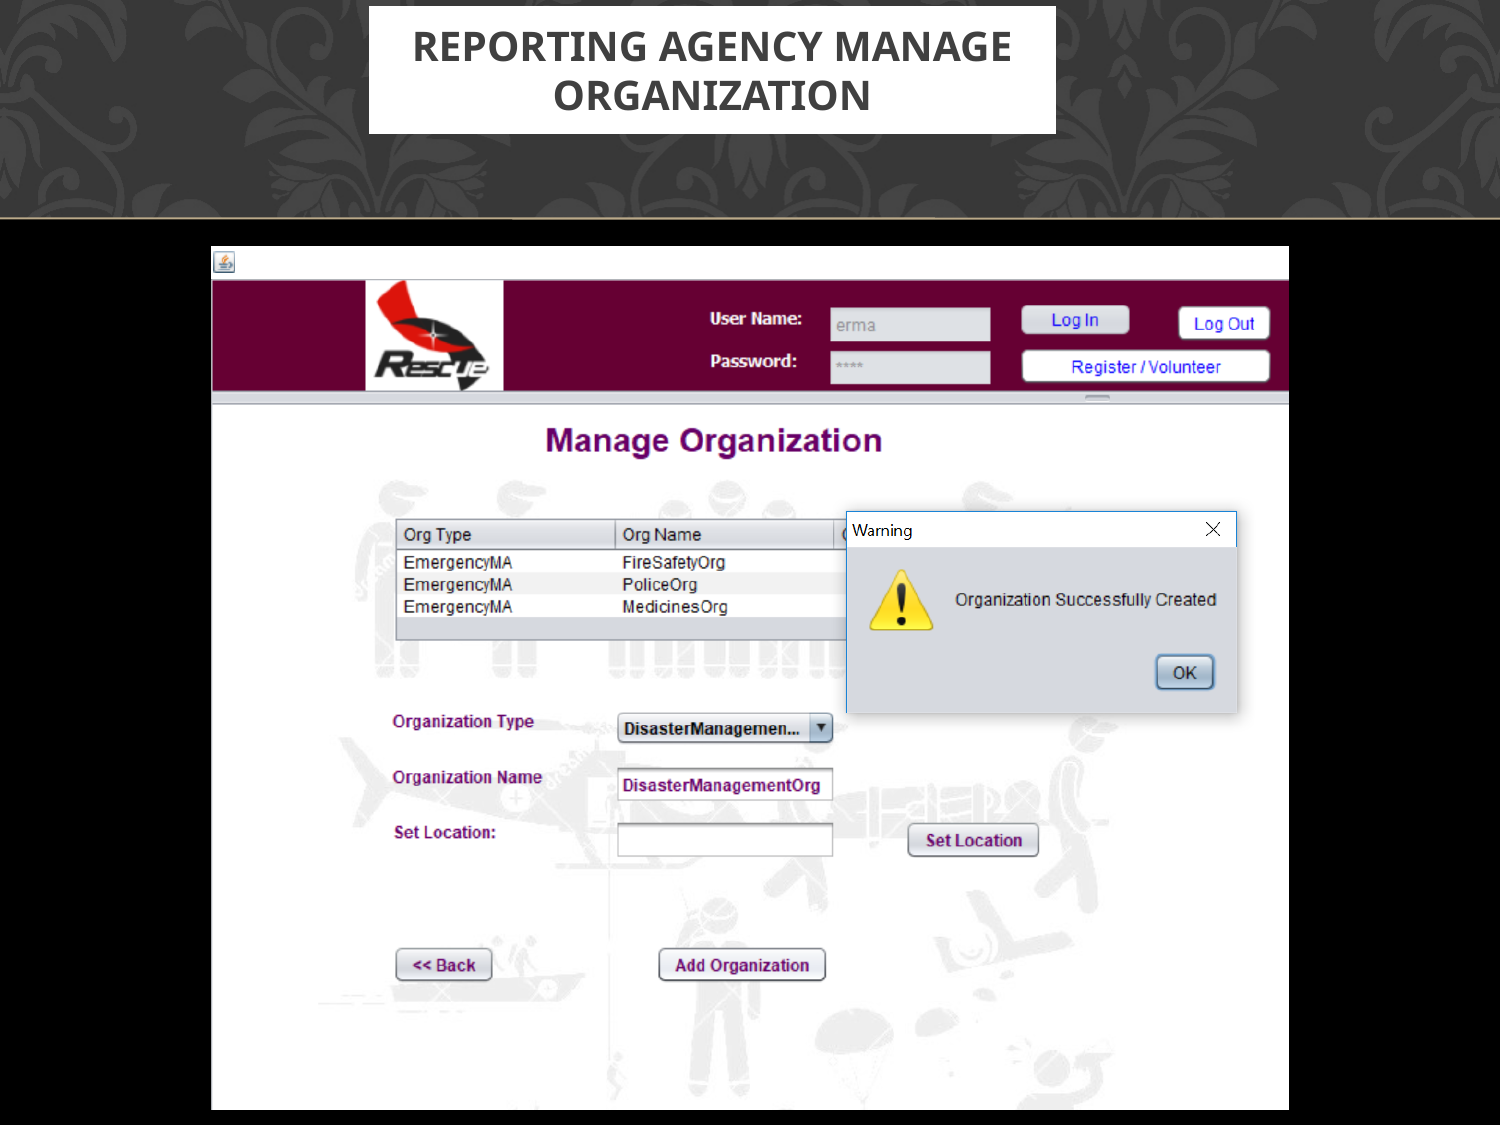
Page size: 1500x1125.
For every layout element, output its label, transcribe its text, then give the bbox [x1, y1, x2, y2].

title REPORTING AGENCY MANAGE ORGANIZATION [369, 6, 1056, 134]
picture [211, 246, 1289, 1111]
